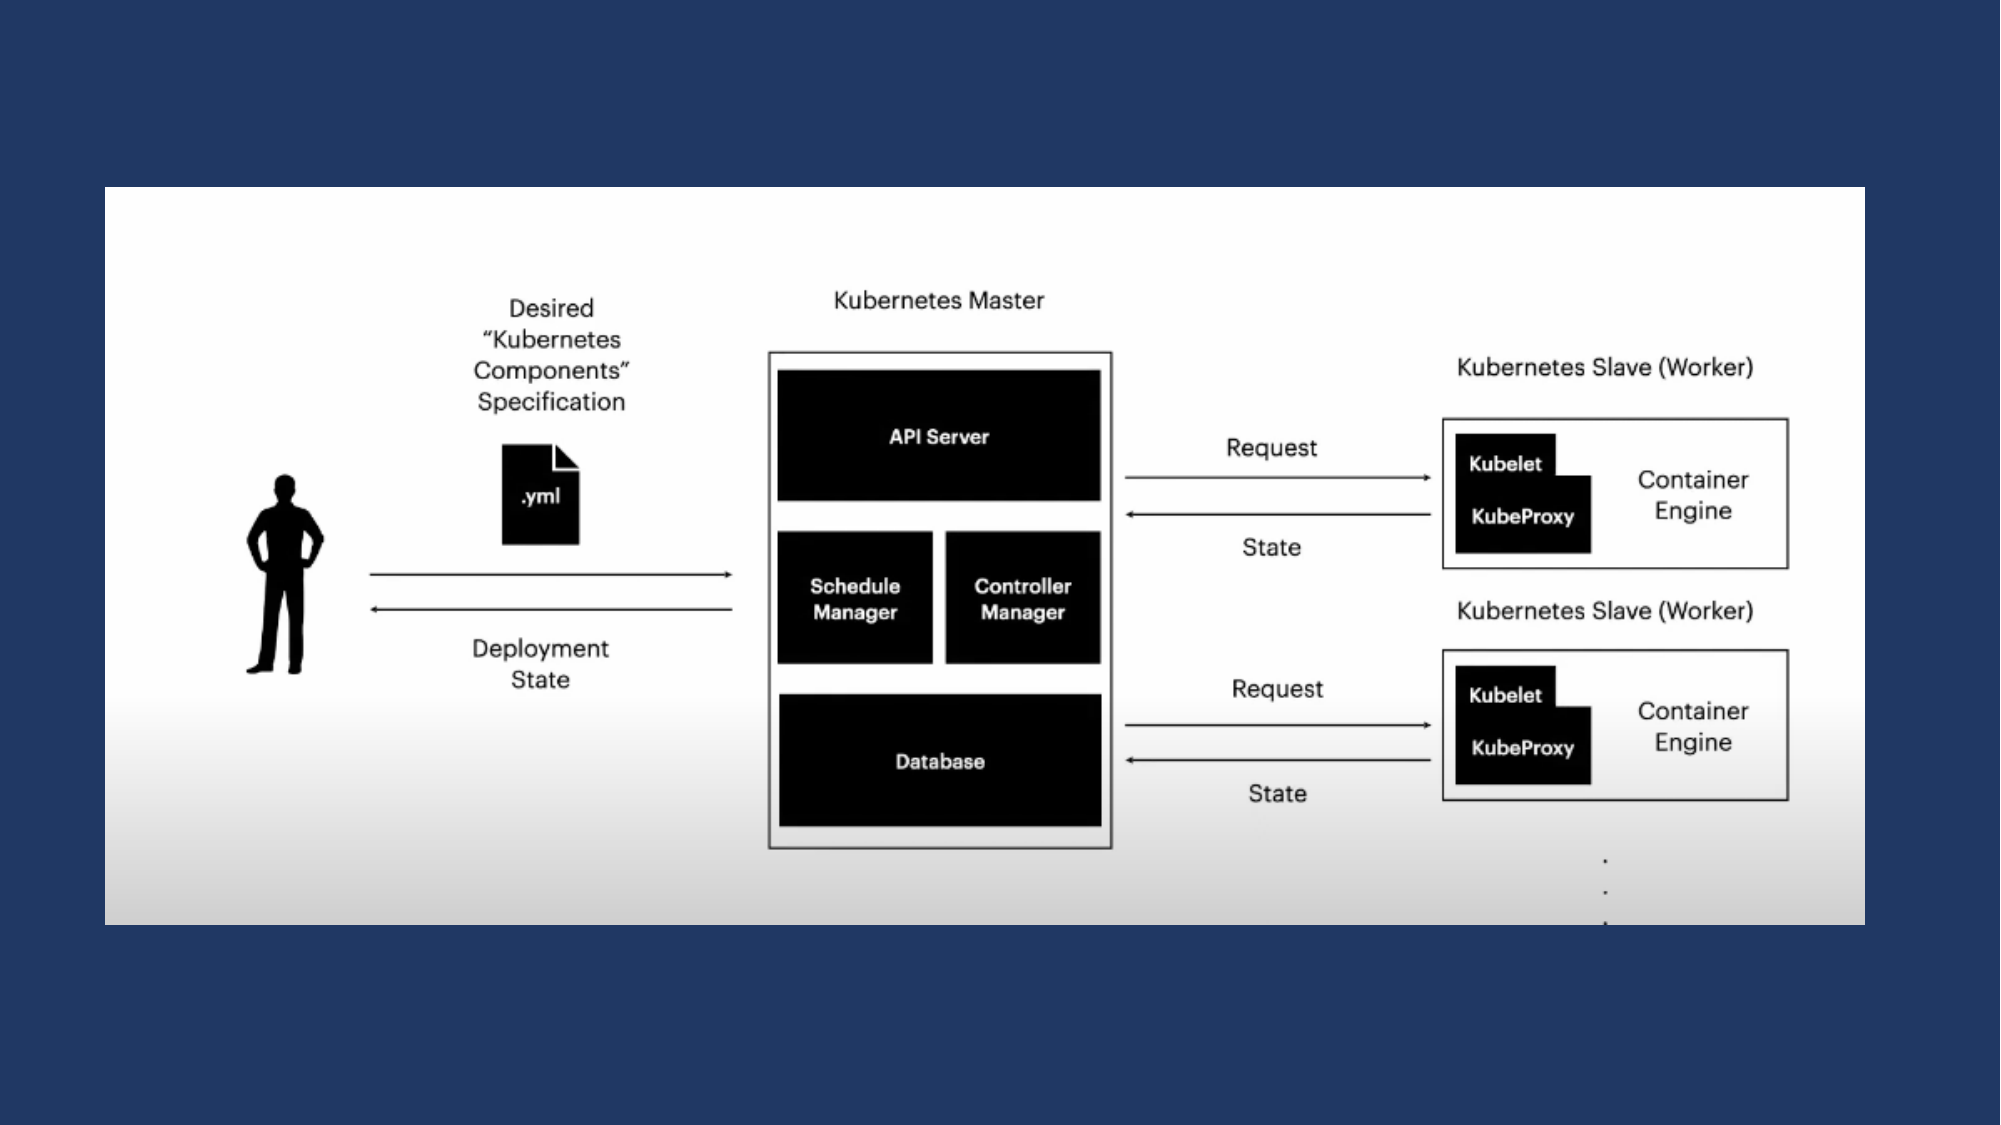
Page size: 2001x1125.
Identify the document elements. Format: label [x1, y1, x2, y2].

picture [105, 187, 1865, 925]
